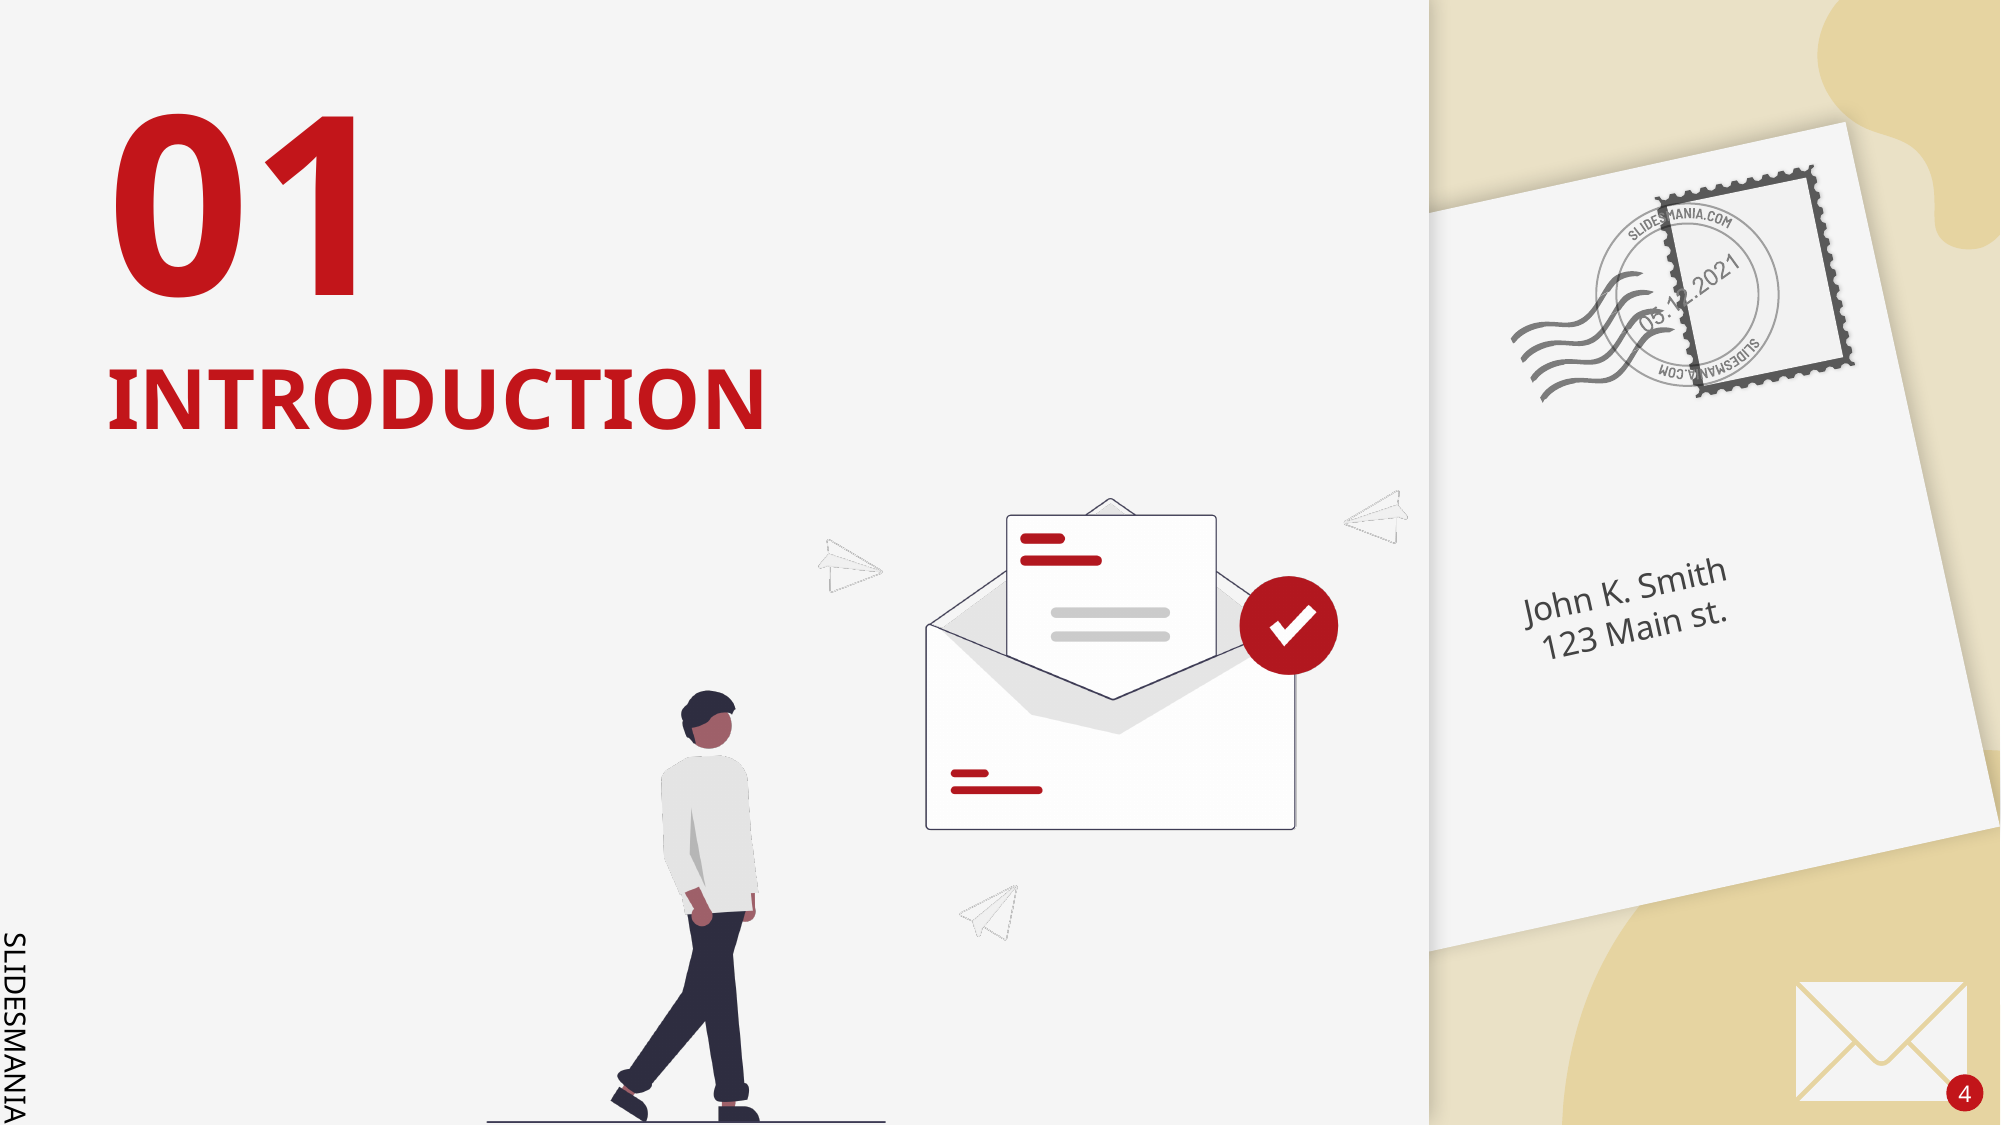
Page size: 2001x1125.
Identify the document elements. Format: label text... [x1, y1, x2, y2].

picture [486, 490, 1408, 1123]
title INTRODUCTION [87, 326, 1244, 452]
title 01 [87, 64, 797, 326]
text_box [1795, 981, 1984, 1112]
text_box John K. Smith 123 Main st. [1462, 520, 1796, 697]
